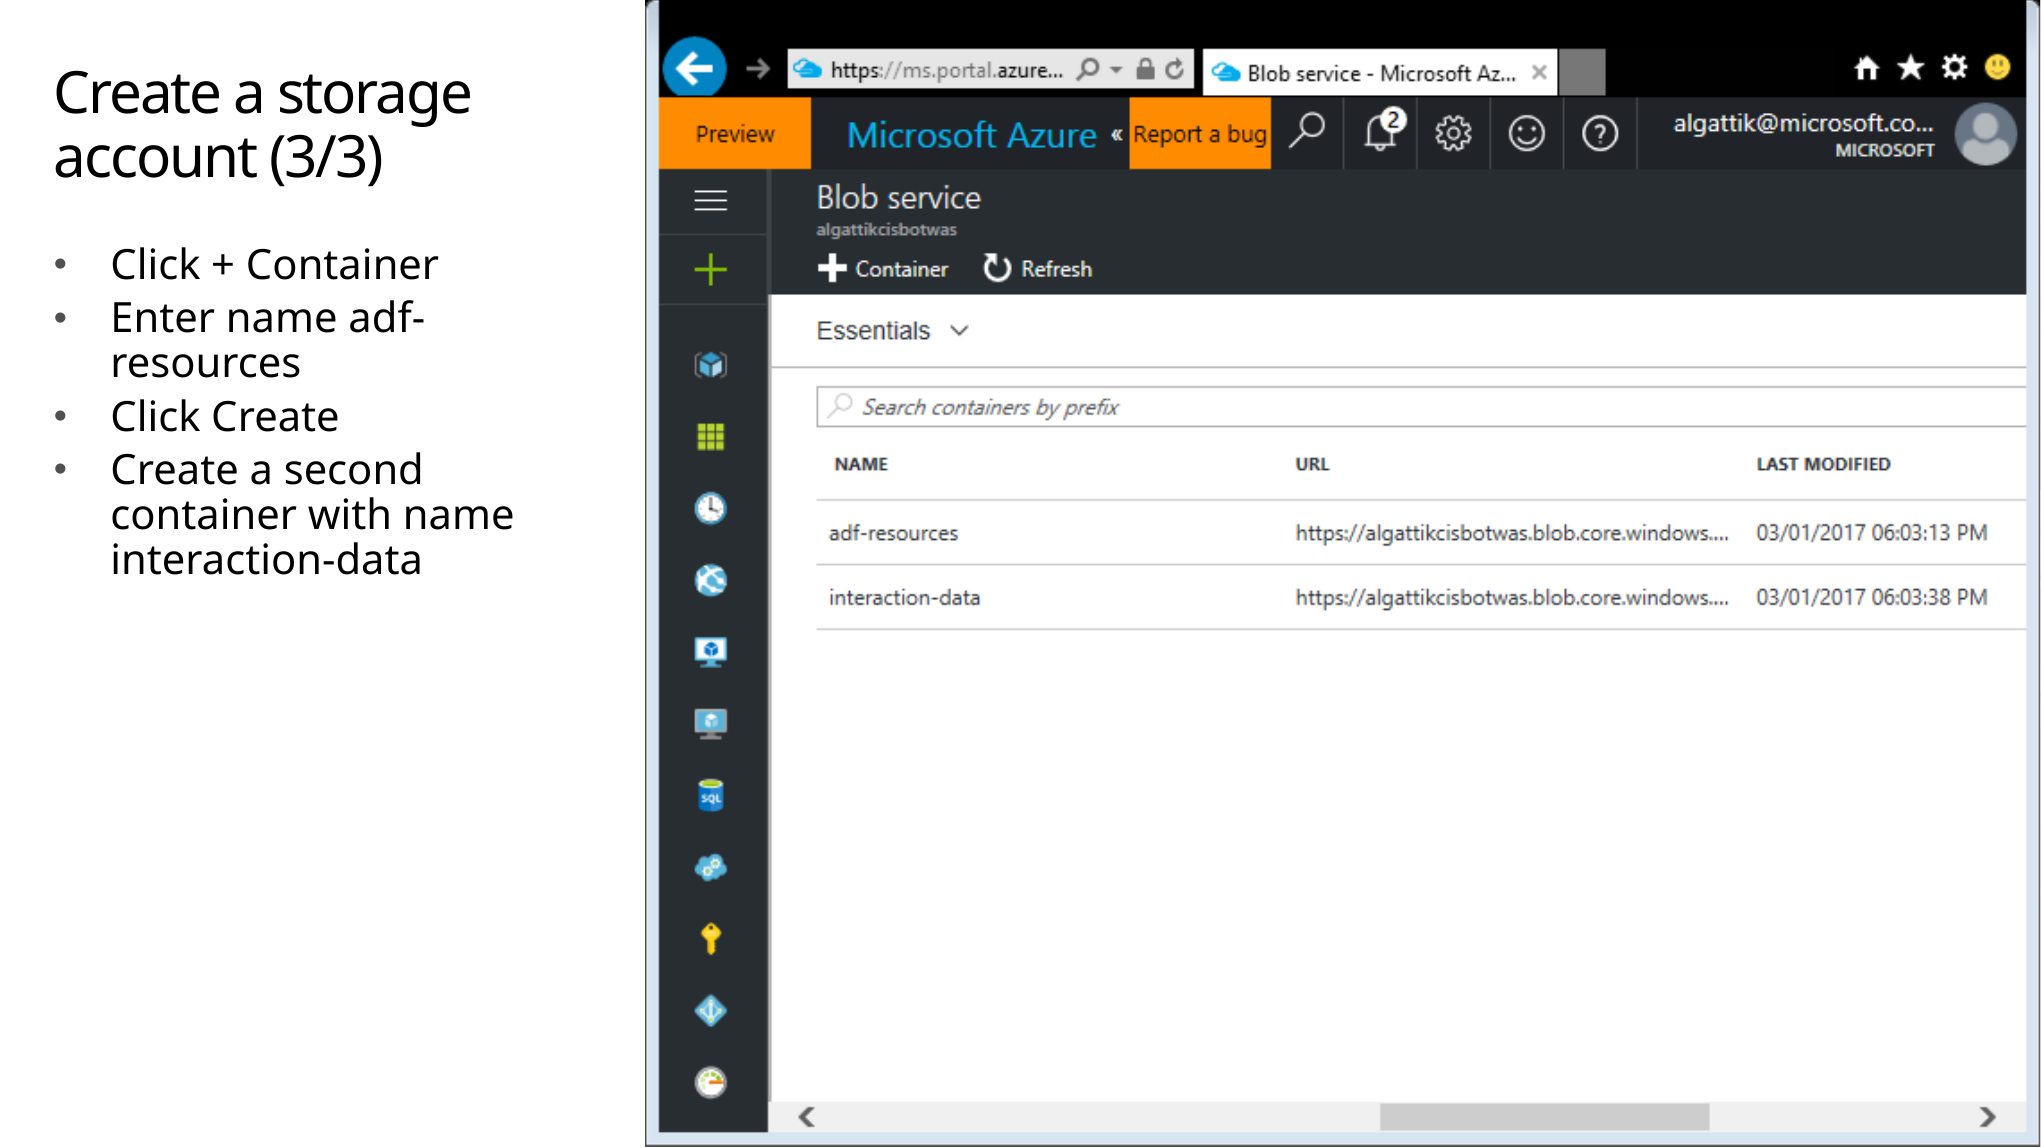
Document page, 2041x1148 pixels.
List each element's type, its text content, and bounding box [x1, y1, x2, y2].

list Click + Container Enter name adf-resources Click Create Create a second container with name interaction-data [30, 228, 616, 618]
title Create a storage account (3/3) [30, 48, 616, 207]
picture [644, 0, 2041, 1148]
